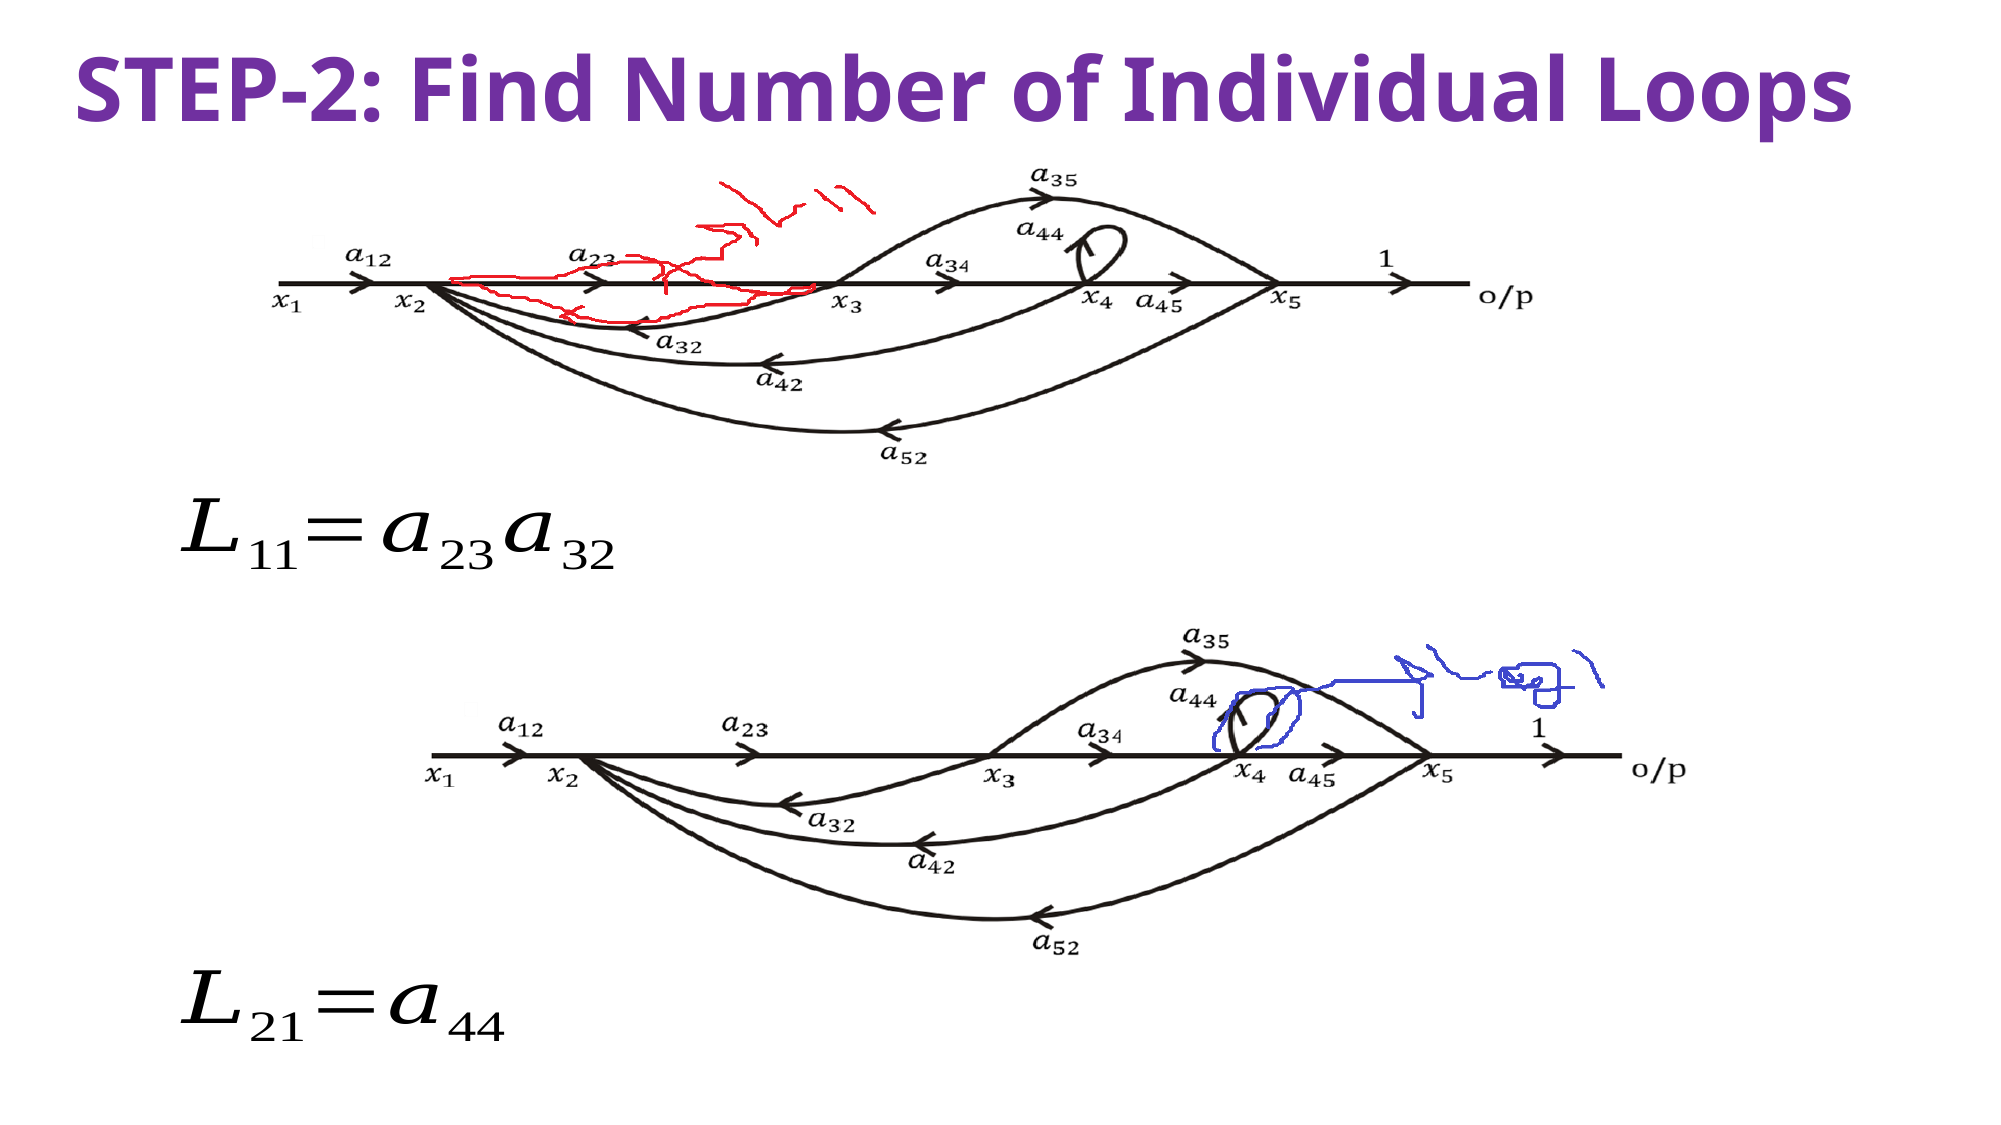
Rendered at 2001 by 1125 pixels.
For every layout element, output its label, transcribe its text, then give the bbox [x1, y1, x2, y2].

picture [263, 139, 1537, 470]
picture [422, 596, 1702, 961]
title STEP-2: Find Number of Individual Loops [49, 25, 1881, 161]
